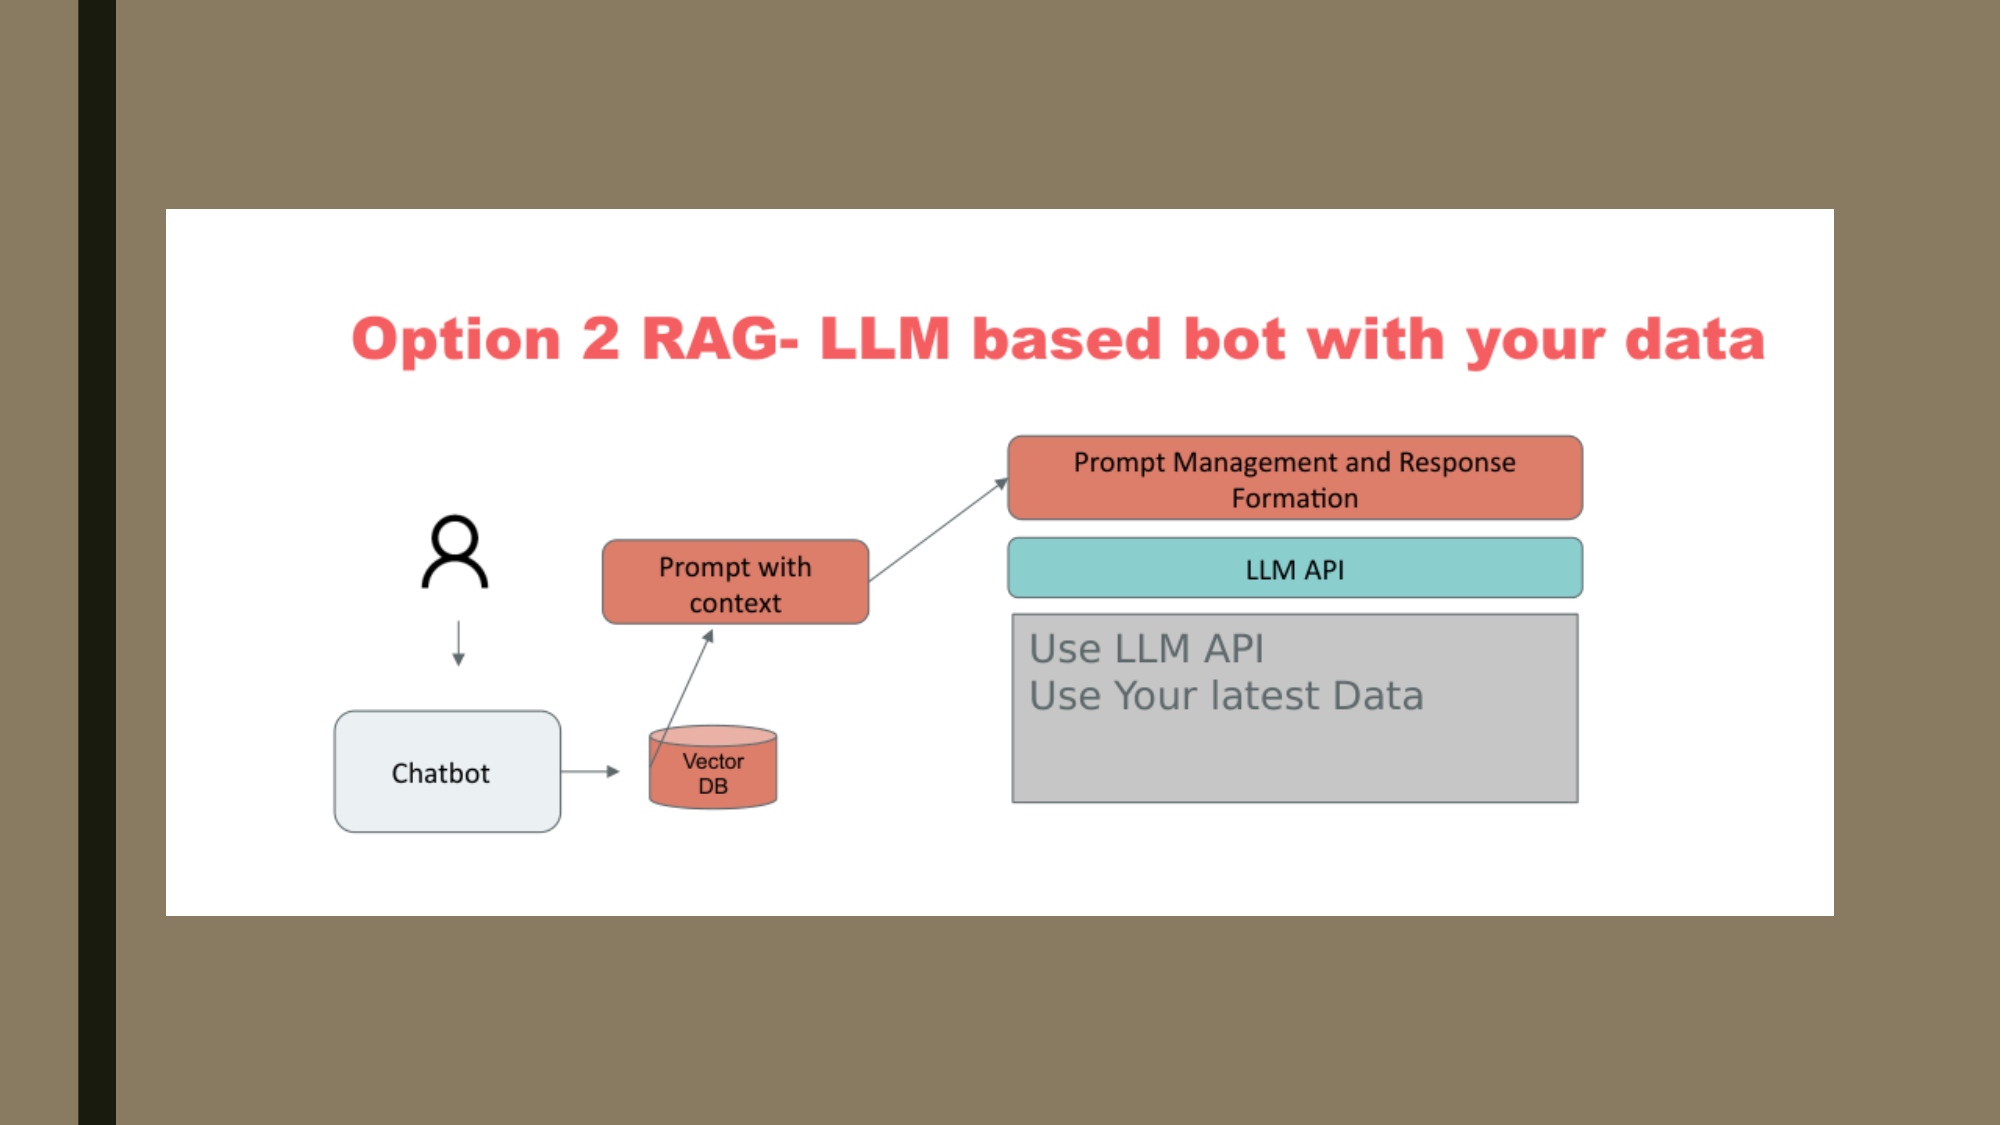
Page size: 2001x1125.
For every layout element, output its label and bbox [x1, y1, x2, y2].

picture [166, 209, 1834, 916]
